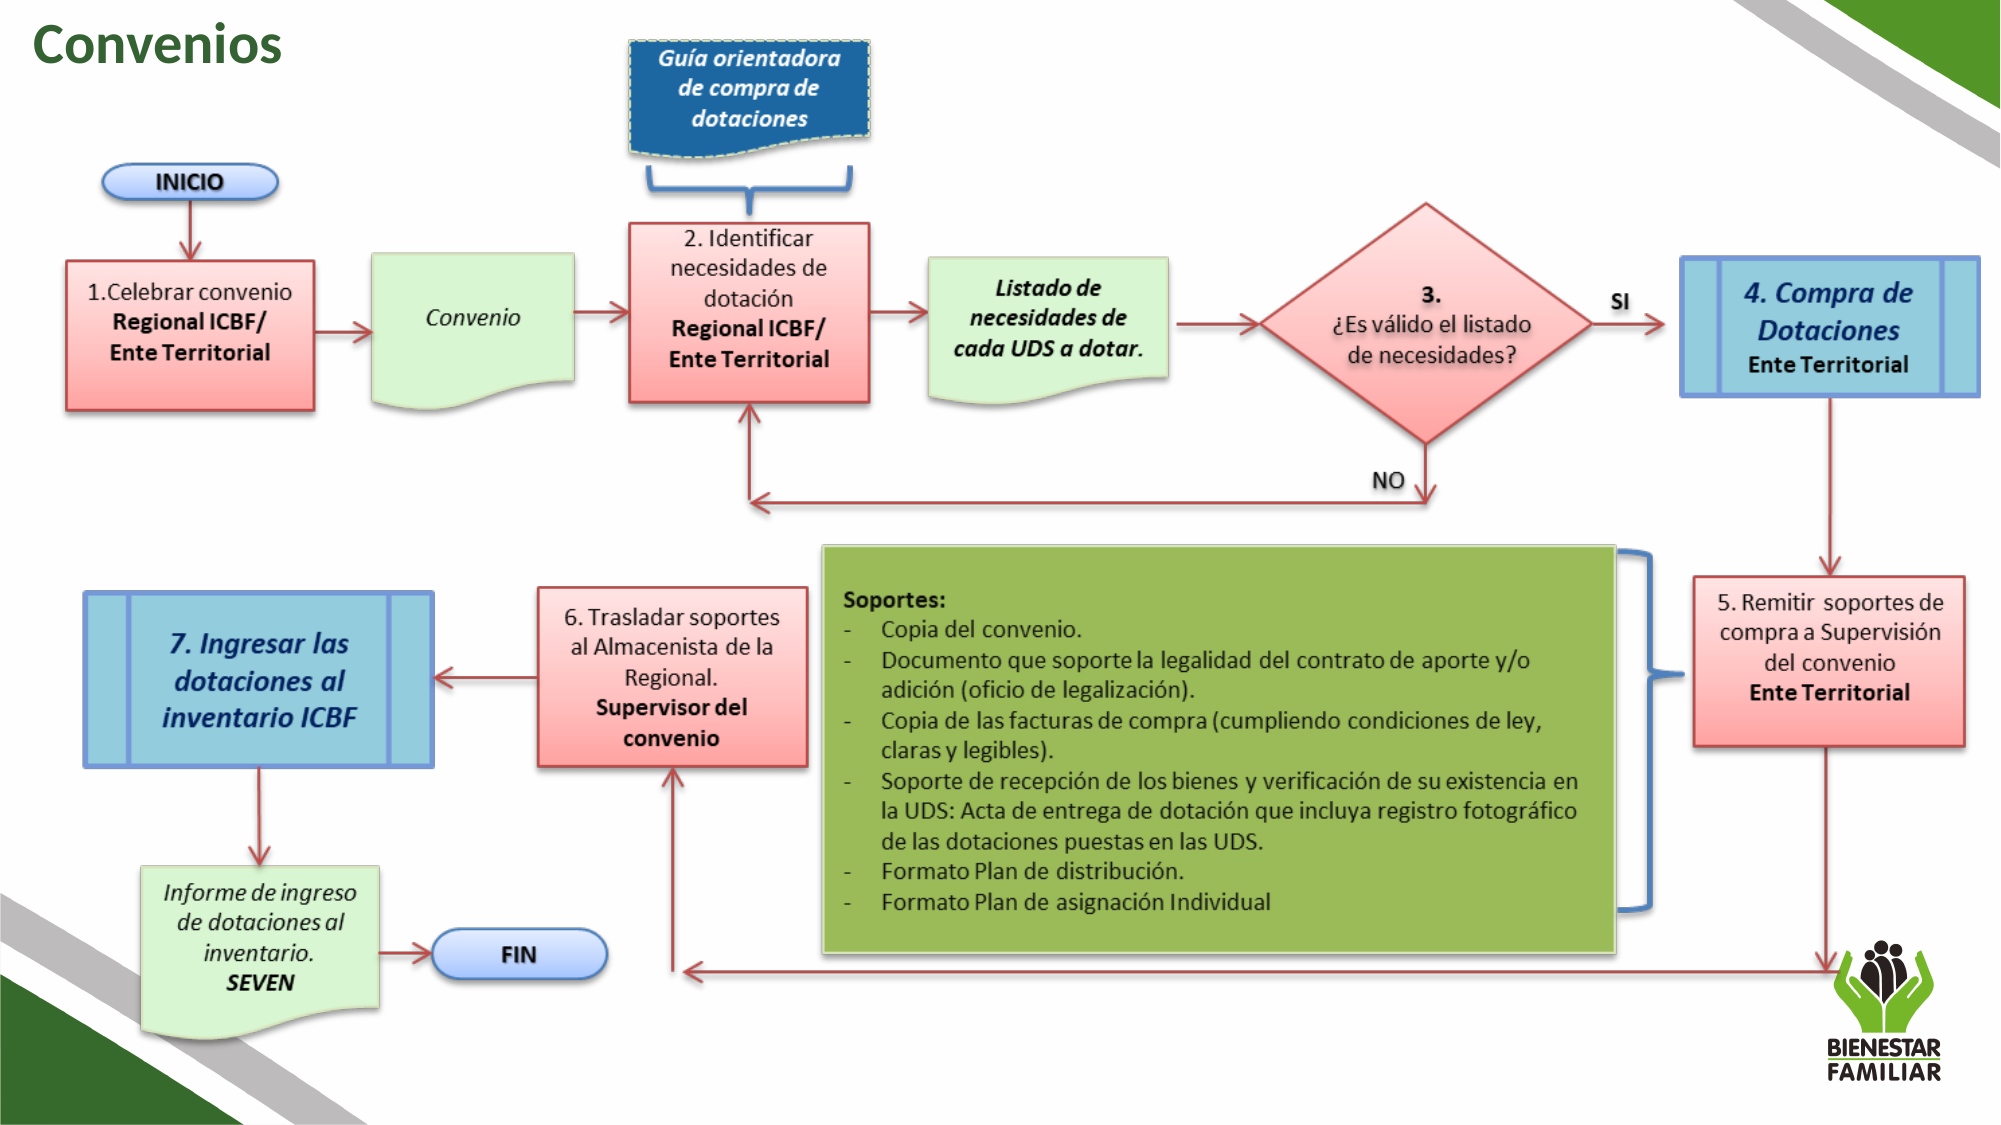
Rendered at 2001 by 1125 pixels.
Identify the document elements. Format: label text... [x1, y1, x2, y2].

text_box Convenios [18, 5, 323, 84]
picture [0, 0, 2001, 1125]
